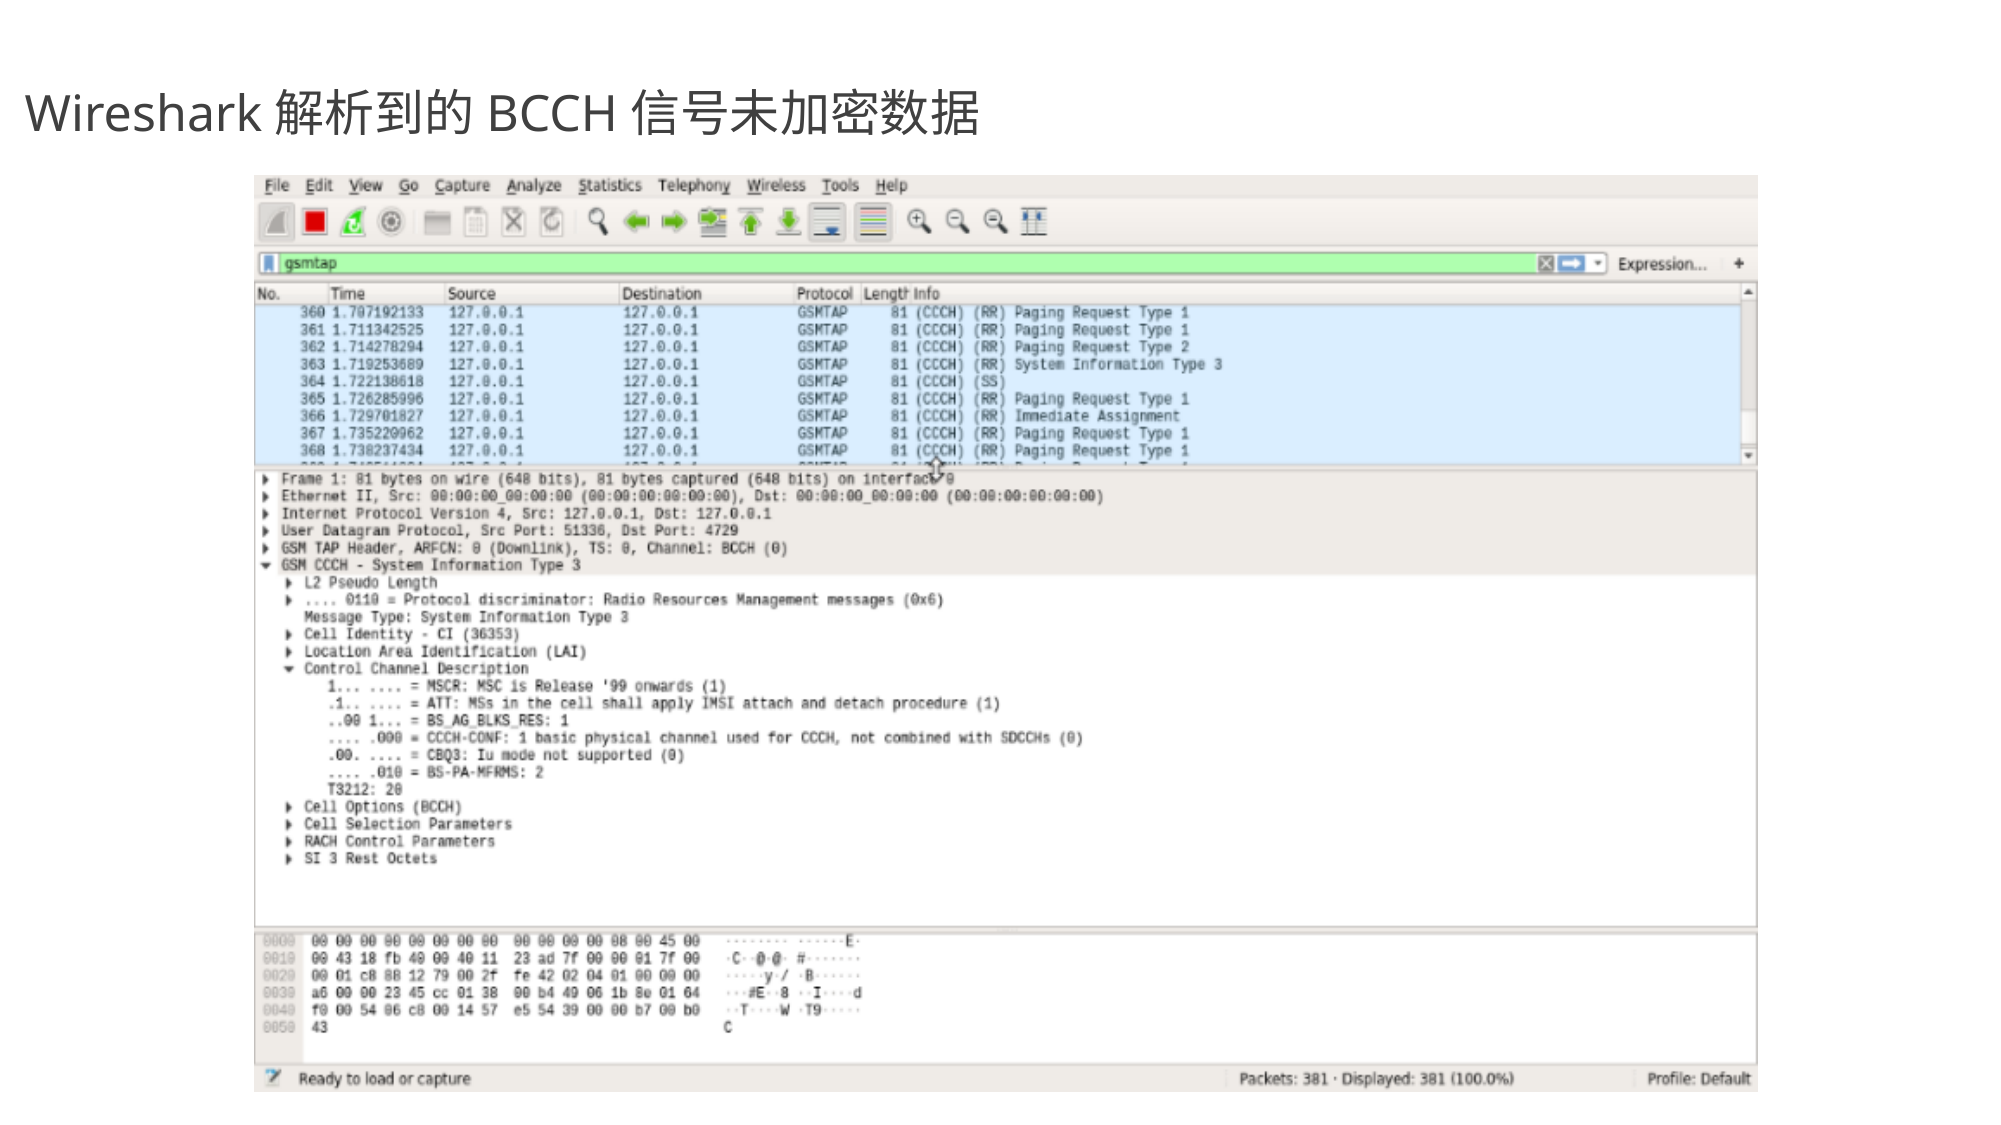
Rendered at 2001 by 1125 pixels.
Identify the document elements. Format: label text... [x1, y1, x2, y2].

text_box Wireshark解析到的BCCH信号未加密数据 [9, 74, 995, 149]
picture [254, 175, 1758, 1092]
